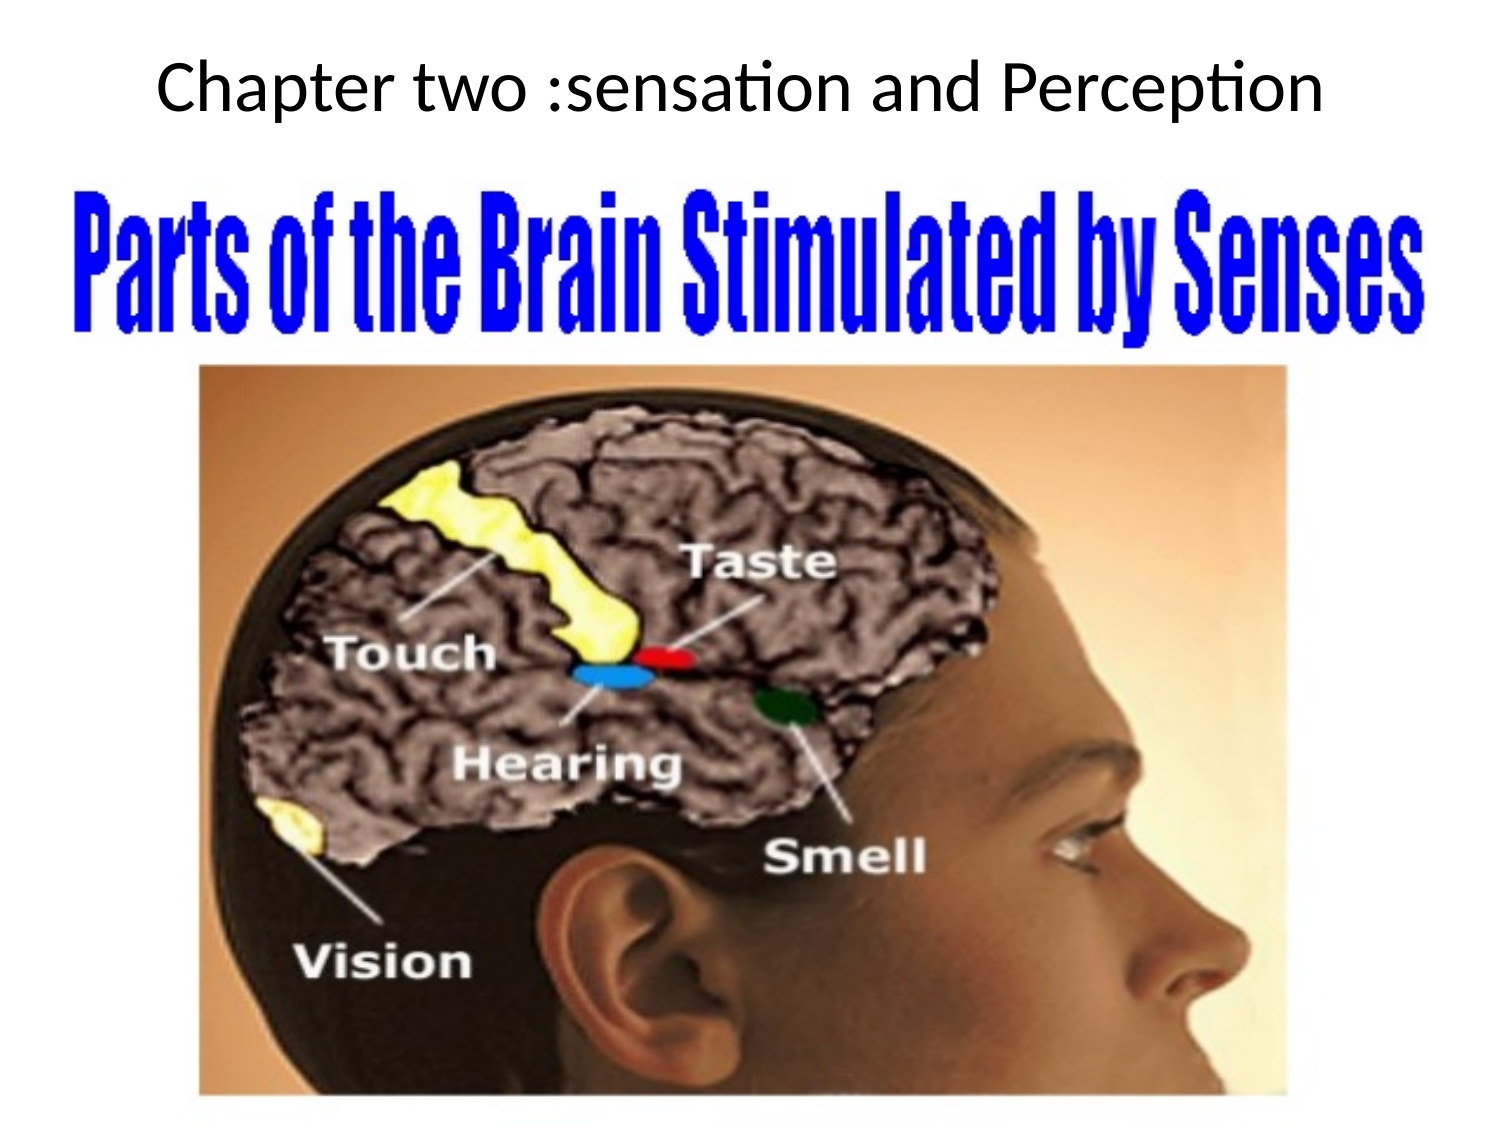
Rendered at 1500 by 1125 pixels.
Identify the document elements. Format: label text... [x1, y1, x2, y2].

picture [0, 149, 1500, 1125]
title Chapter two :sensation and Perception [75, 0, 1425, 148]
